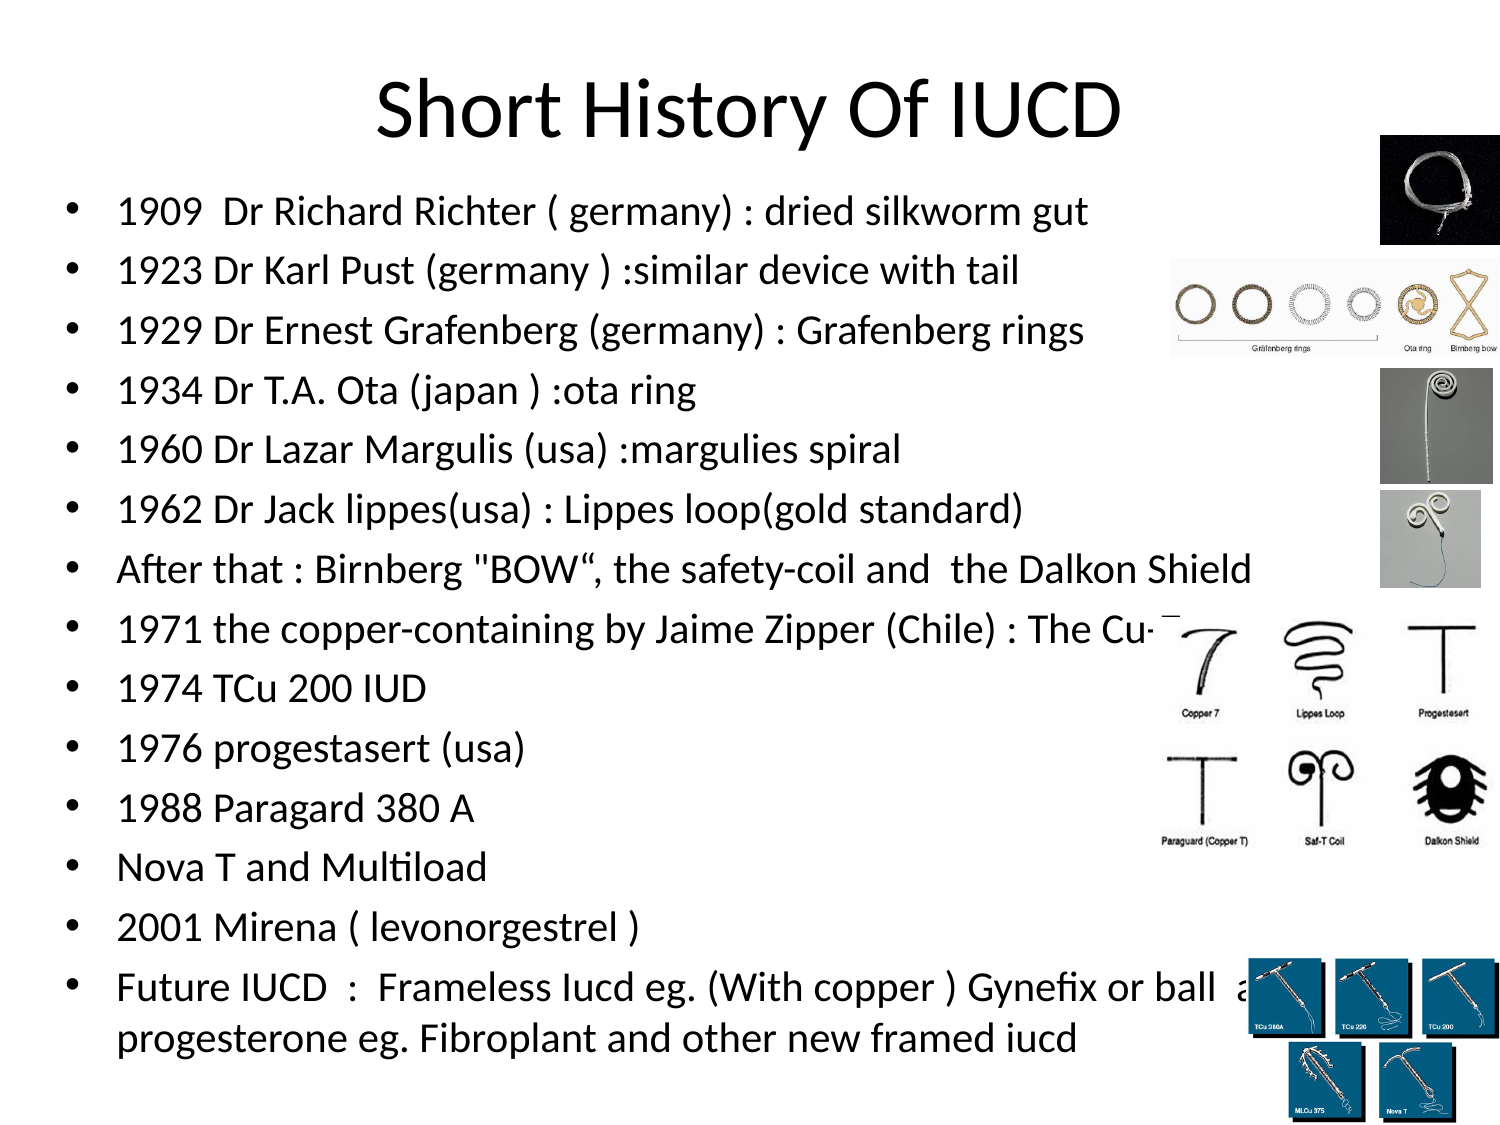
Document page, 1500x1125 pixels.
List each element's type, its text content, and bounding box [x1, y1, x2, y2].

picture [1379, 367, 1493, 484]
picture [1379, 135, 1500, 245]
list 1909 Dr Richard Richter ( germany) : dried silkworm gut 1923 Dr Karl Pust (germany ) :similar device with tail 1929 Dr Ernest Grafenberg (germany) : Grafenberg rings 1934 Dr T.A. Ota (japan ) :ota ring 1960 Dr Lazar Margulis (usa) :margulies spiral 1962 Dr Jack lippes(usa) : Lippes loop(gold standard) After that : Birnberg "BOW“, the safety-coil and the Dalkon Shield 1971 the copper-containing by Jaime Zipper (Chile) : The Cu-7 1974 TCu 200 IUD 1976 progestasert (usa) 1988 Paragard 380 A Nova T and Multiload 2001 Mirena ( levonorgestrel ) Future IUCD : Frameless Iucd eg. (With copper ) Gynefix or ball and with progesterone eg. Fibroplant and other new framed iucd [50, 174, 1450, 1075]
picture [1153, 617, 1500, 849]
picture [1245, 954, 1500, 1125]
title Short History Of IUCD [75, 45, 1425, 163]
picture [1379, 490, 1482, 588]
picture [1170, 258, 1499, 357]
